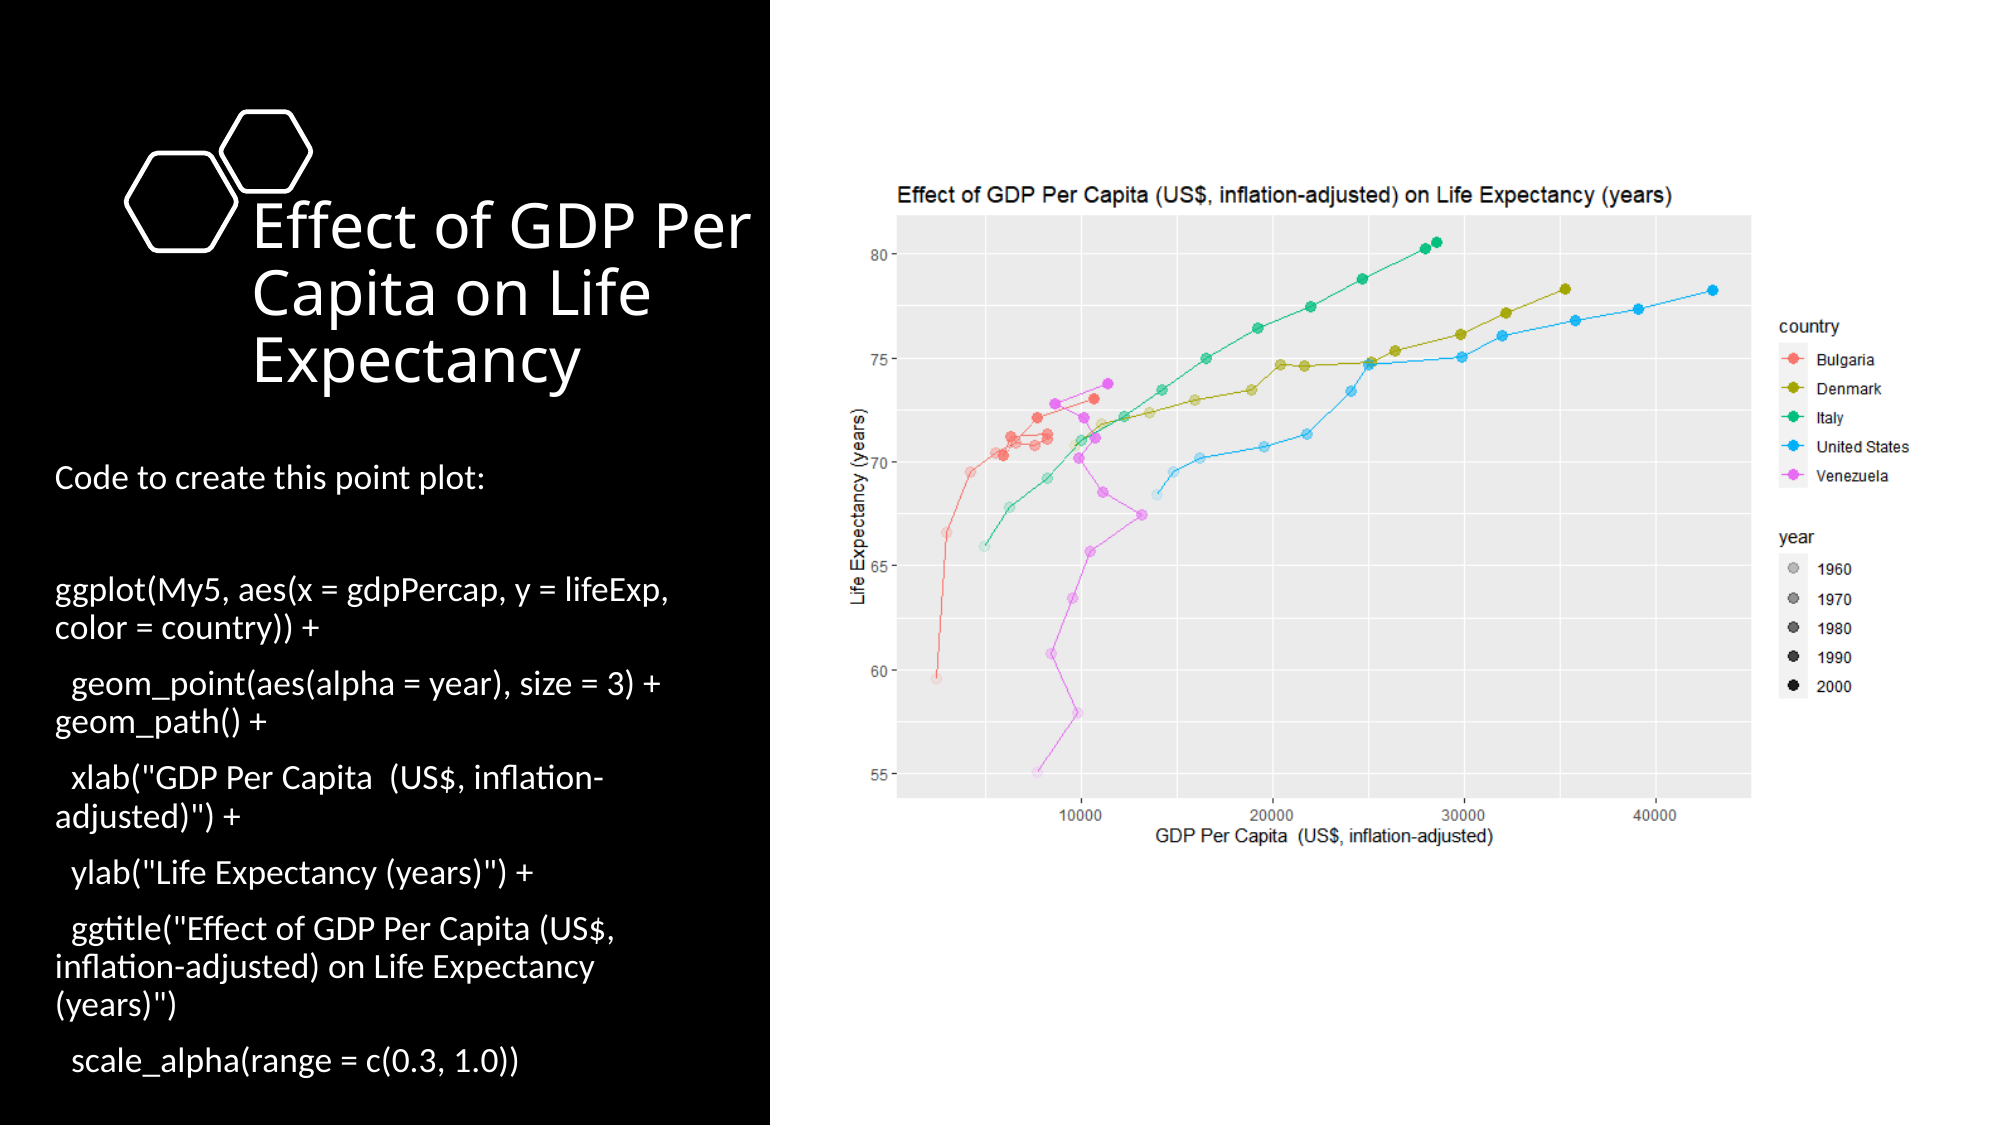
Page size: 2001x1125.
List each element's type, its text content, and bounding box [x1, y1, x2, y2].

text_box [771, 0, 2000, 1125]
list Code to create this point plot: ggplot(My5, aes(x = gdpPercap, y = lifeExp, color = country)) + geom_point(aes(alpha = year), size = 3) + geom_path() + xlab("GDP Per Capita (US$, inflation-adjusted)") + ylab("Life Expectancy (years)") + ggtitle("Effect of GDP Per Capita (US$, inflation-adjusted) on Life Expectancy (years)") scale_alpha(range = c(0.3, 1.0)) [40, 451, 730, 1094]
text_box [0, 0, 771, 1125]
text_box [125, 111, 311, 251]
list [839, 175, 1929, 855]
title Effect of GDP Per Capita on Life Expectancy [236, 186, 825, 427]
